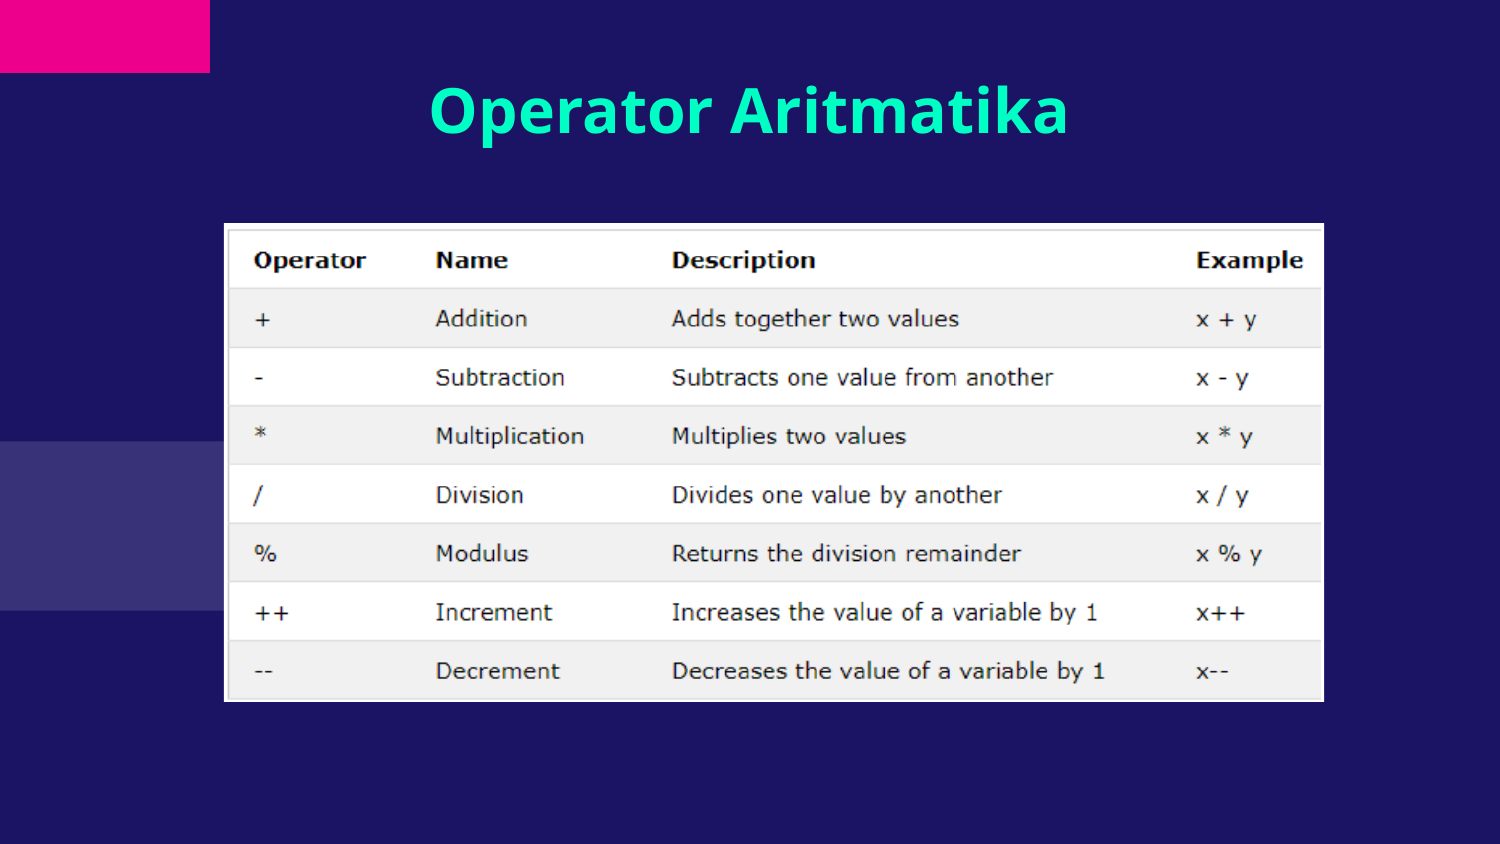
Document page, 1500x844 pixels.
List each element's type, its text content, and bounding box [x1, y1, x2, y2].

picture [223, 222, 1325, 702]
title Operator Aritmatika [209, 56, 1291, 166]
